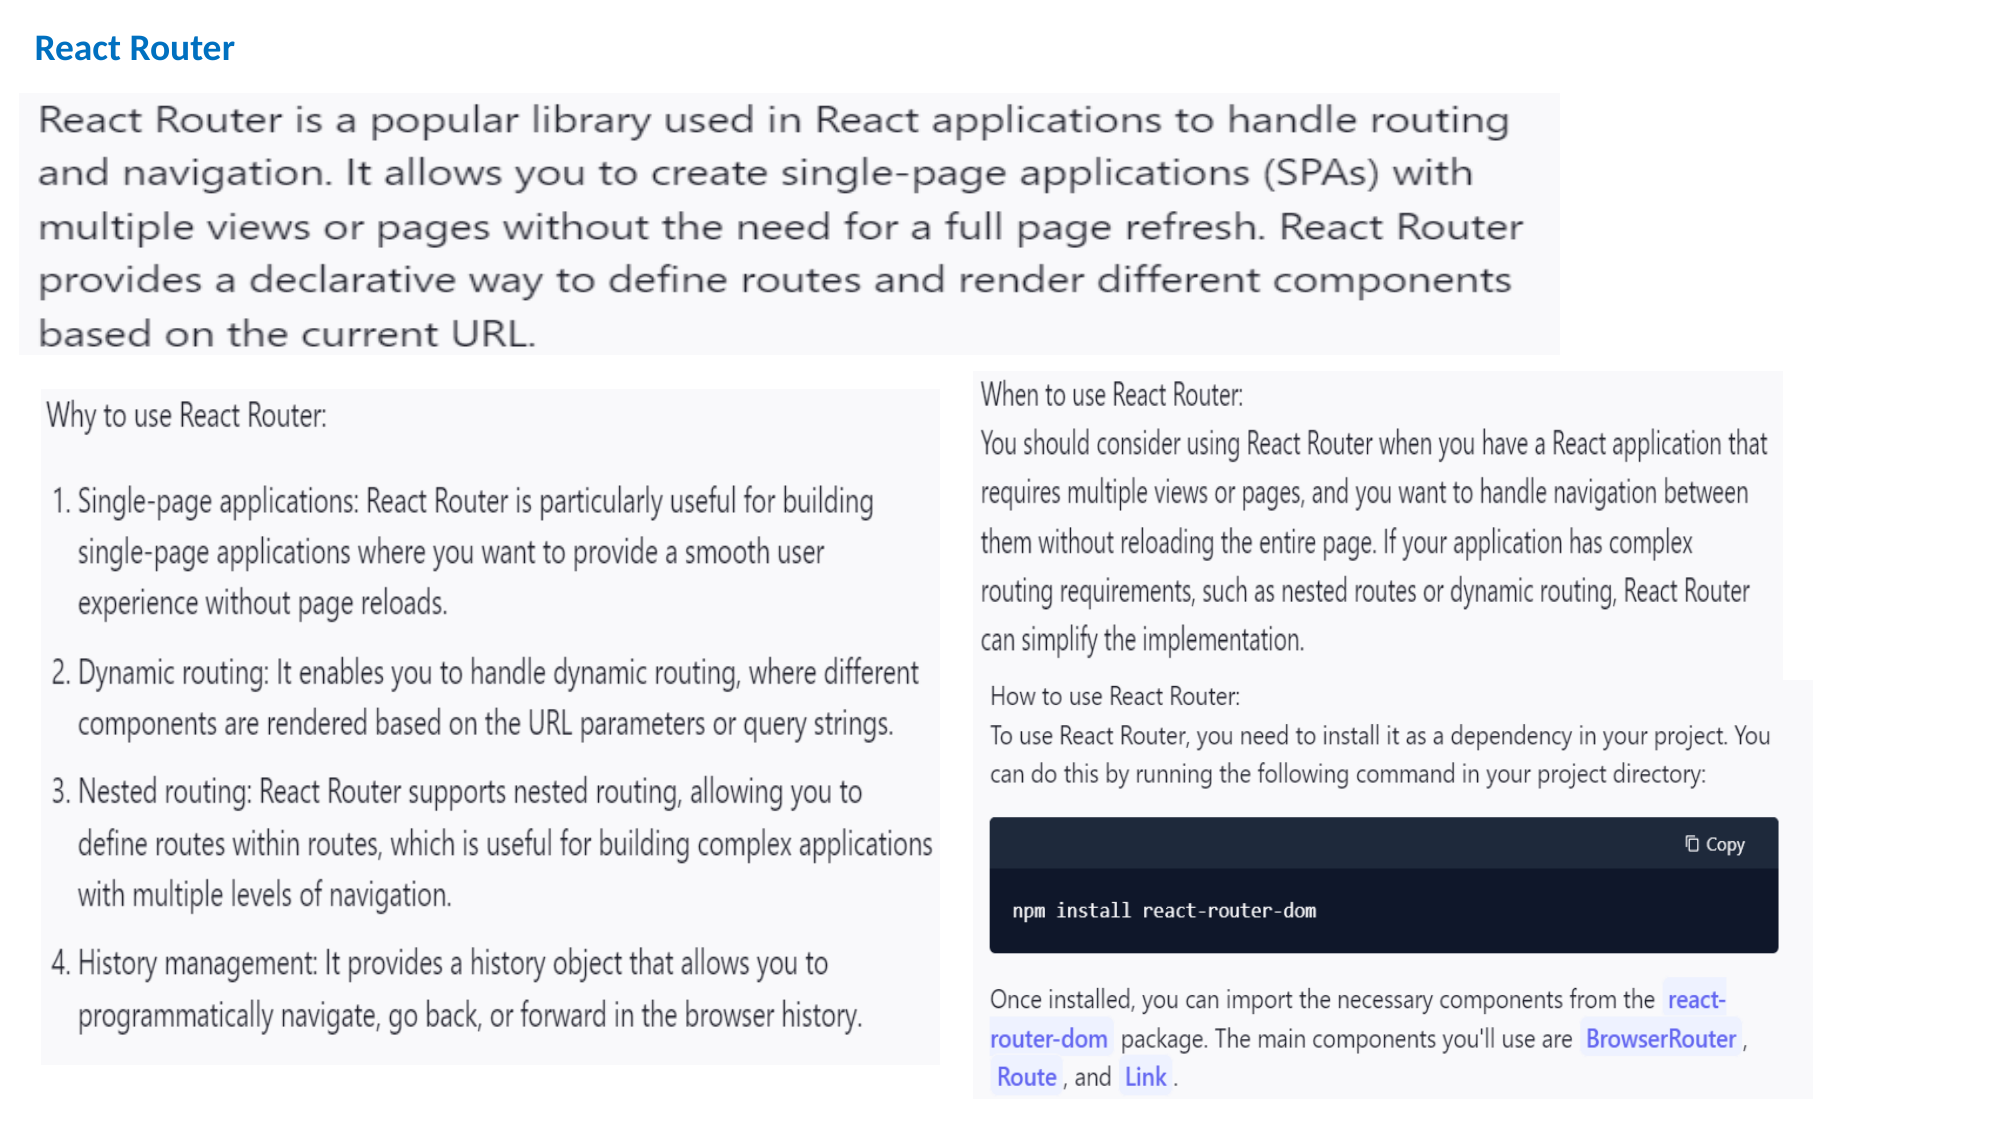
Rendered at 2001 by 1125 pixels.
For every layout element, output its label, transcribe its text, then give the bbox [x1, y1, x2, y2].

text_box React Router [19, 15, 994, 75]
picture [973, 371, 1813, 1099]
picture [41, 389, 940, 1065]
picture [19, 93, 1560, 355]
